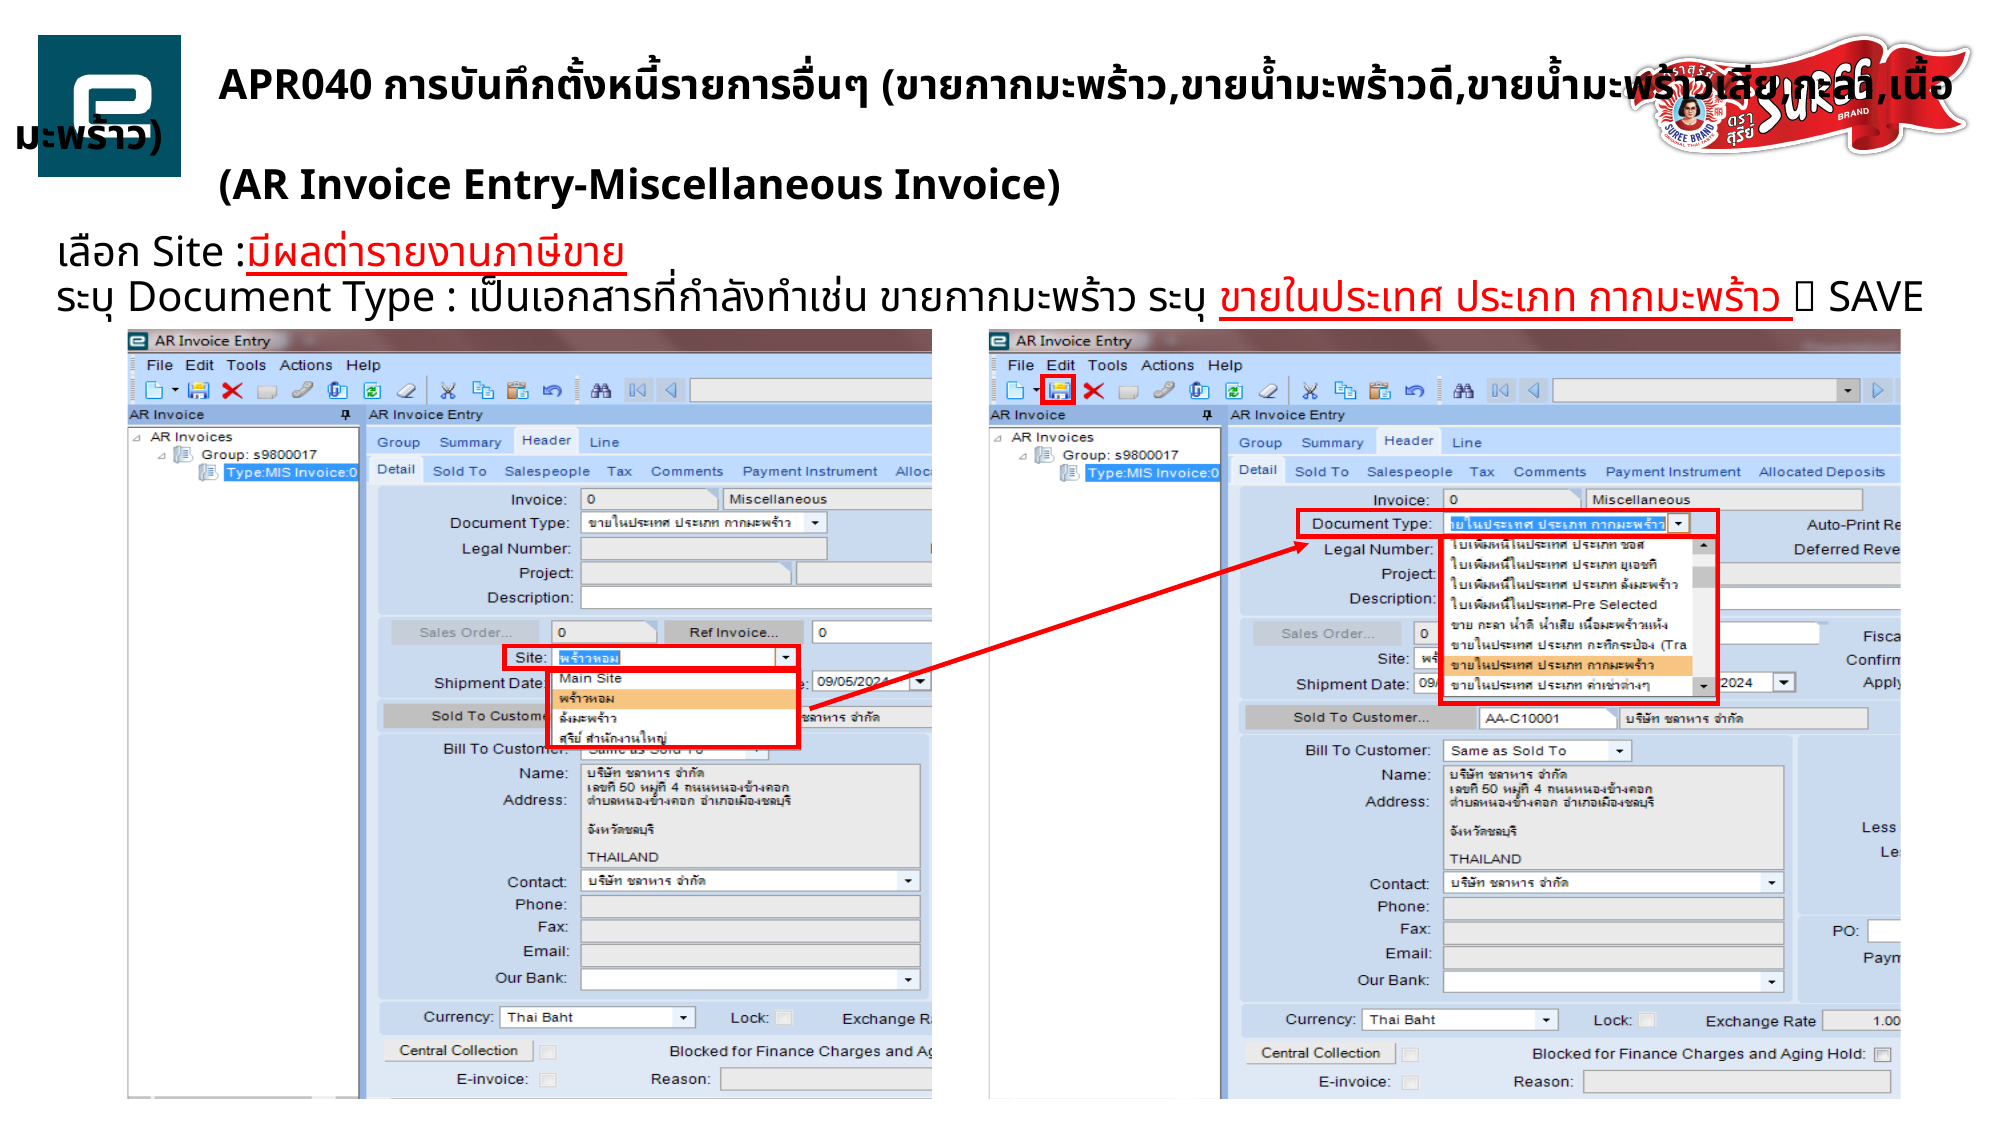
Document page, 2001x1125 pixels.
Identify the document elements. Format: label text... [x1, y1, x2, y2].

text_box เลือก Site :มีผลต่ารายงานภาษีขาย ระบุ Document Type : เป็นเอกสารที่กำลังทำเช่น ขายกากมะพร้าว ระบุ ขายในประเทศ ประเภท กากมะพร้าว  SAVE [41, 265, 2000, 364]
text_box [127, 329, 1901, 1099]
text_box APR040 การบันทึกตั้งหนี้รายการอื่นๆ (ขายกากมะพร้าว,ขายน้ำมะพร้าวดี,ขายน้ำมะพร้าวเสีย,กะลา,เนื้อมะพร้าว) (AR Invoice Entry-Miscellaneous Invoice) [0, 0, 2000, 265]
